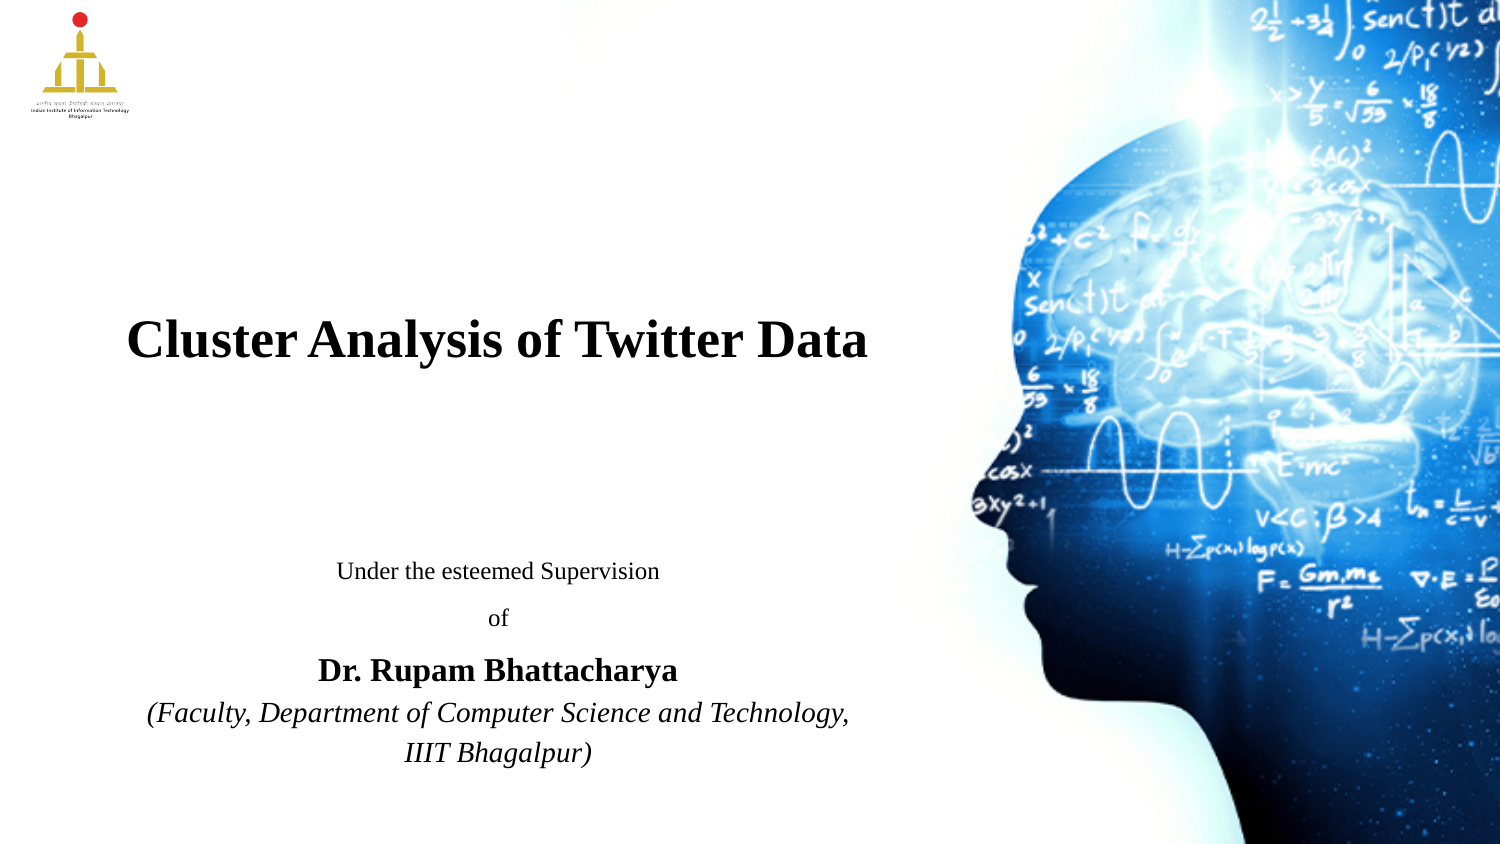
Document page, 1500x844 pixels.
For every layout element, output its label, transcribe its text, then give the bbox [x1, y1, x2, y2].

title Cluster Analysis of Twitter Data [31, 165, 561, 473]
picture [566, 0, 1500, 844]
text_box Under the esteemed Supervision of Dr. Rupam Bhattacharya (Faculty, Department of Computer Science and Technology, IIIT Bhagalpur) [127, 539, 561, 819]
picture [31, 12, 129, 121]
